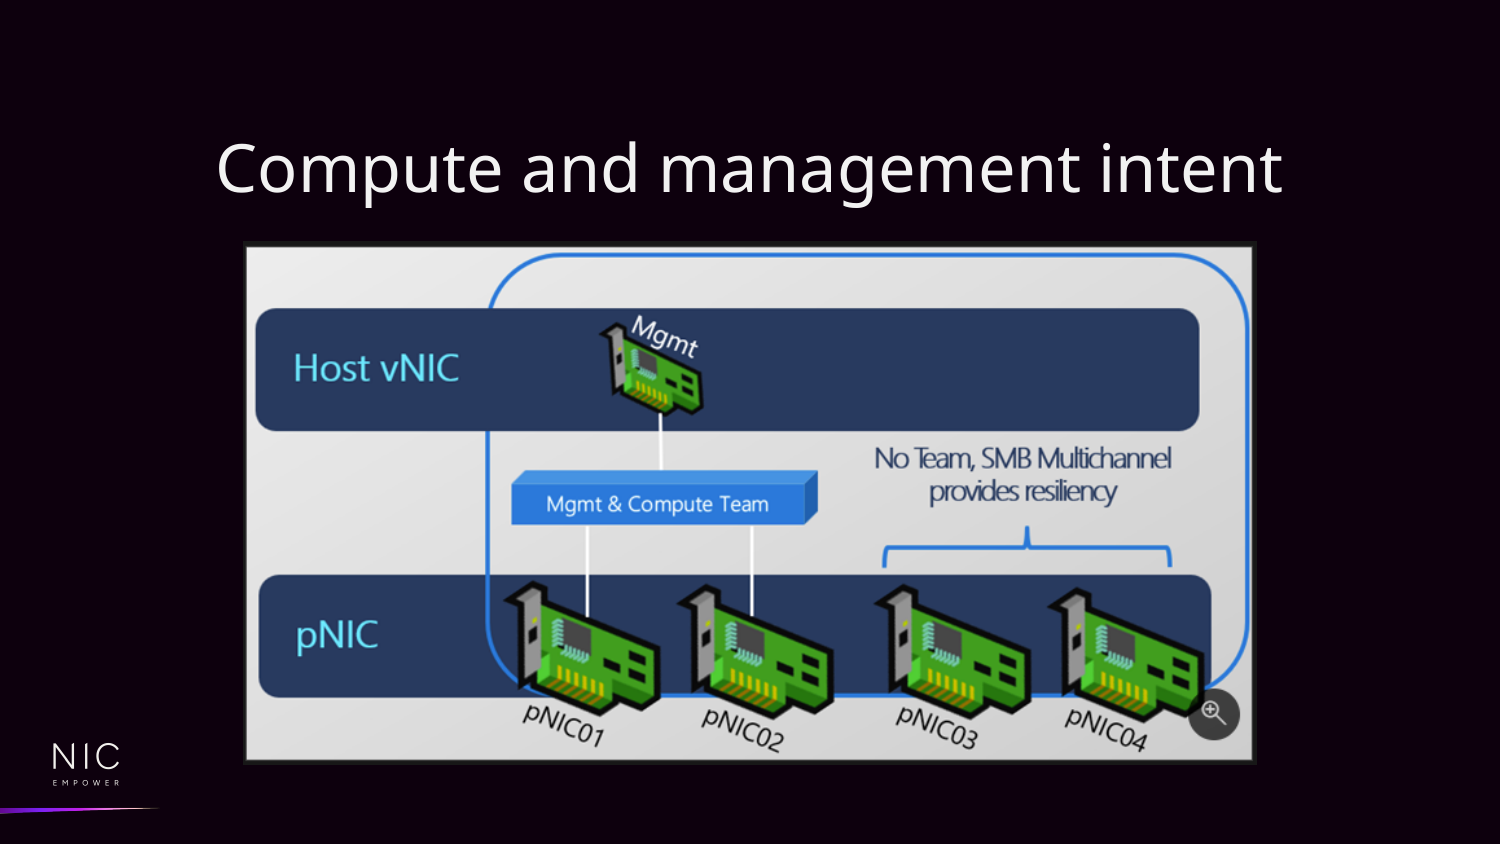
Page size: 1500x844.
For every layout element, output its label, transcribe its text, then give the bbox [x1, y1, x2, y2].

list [243, 240, 1257, 766]
picture [0, 740, 160, 816]
title Compute and management intent [75, 91, 1425, 242]
